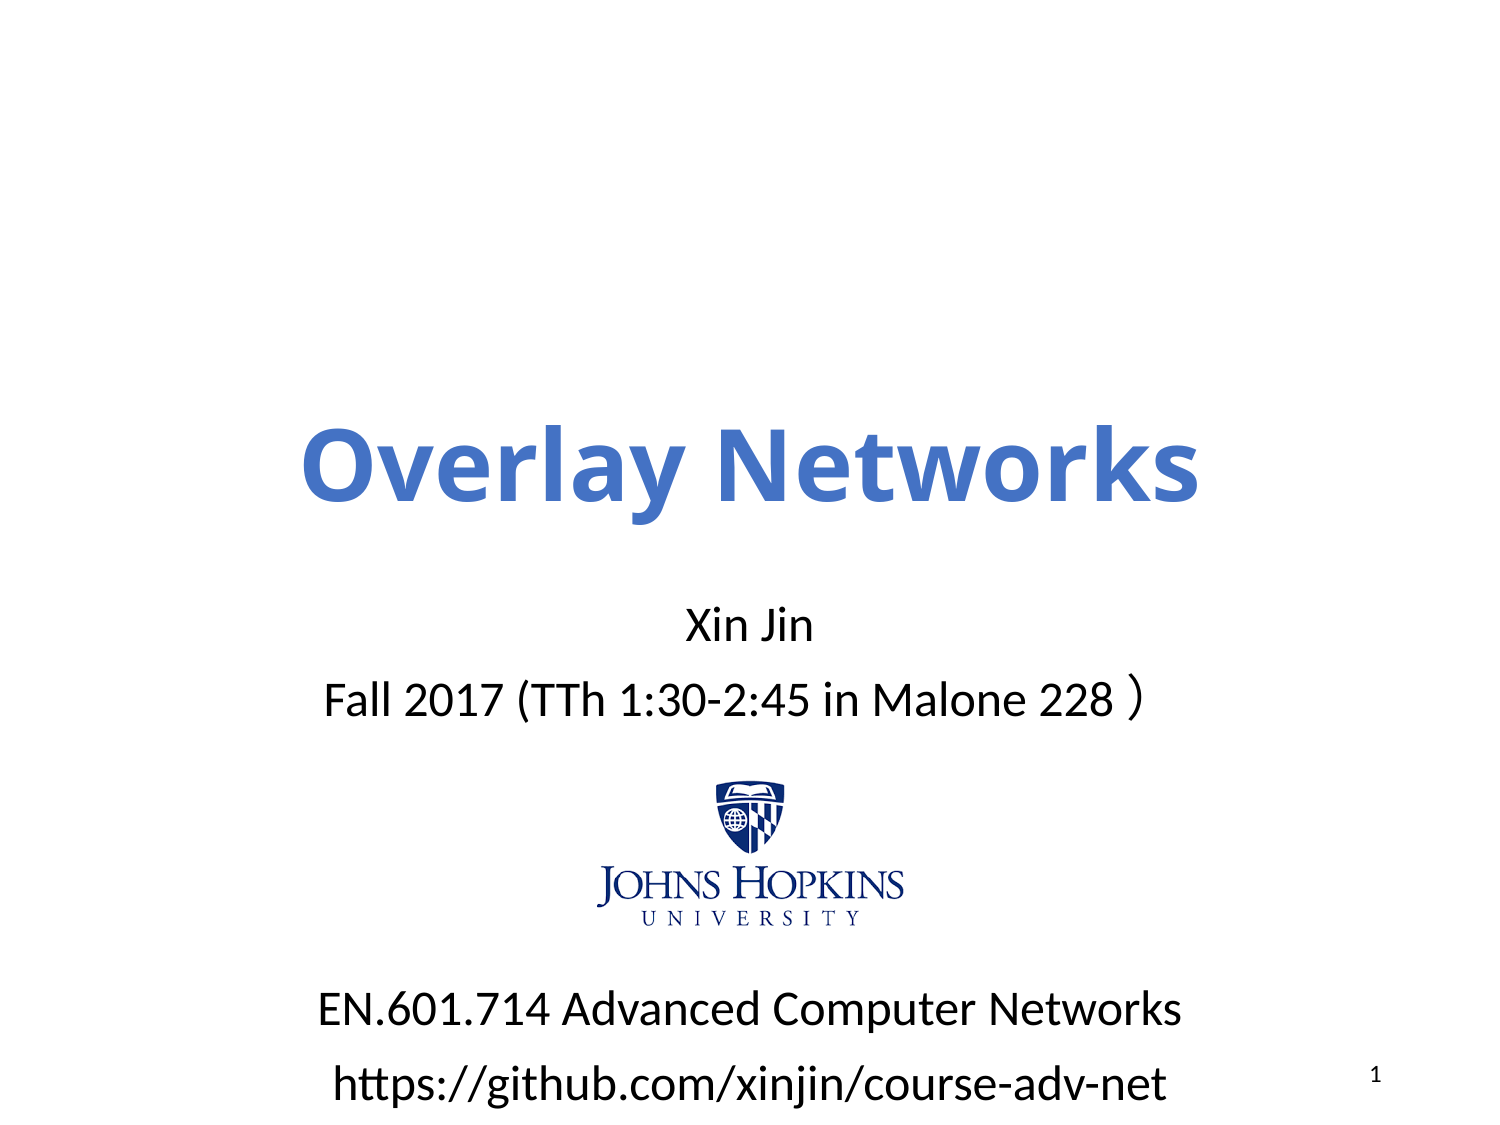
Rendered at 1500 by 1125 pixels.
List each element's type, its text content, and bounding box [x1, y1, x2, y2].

picture [595, 778, 905, 929]
text_box EN.601.714 Advanced Computer Networks https://github.com/xinjin/course-adv-net [187, 974, 1313, 1125]
slide_number 1 [1059, 1042, 1397, 1103]
title Overlay Networks [112, 138, 1388, 531]
subtitle Xin Jin Fall 2017 (TTh 1:30-2:45 in Malone 228） [187, 590, 1313, 871]
